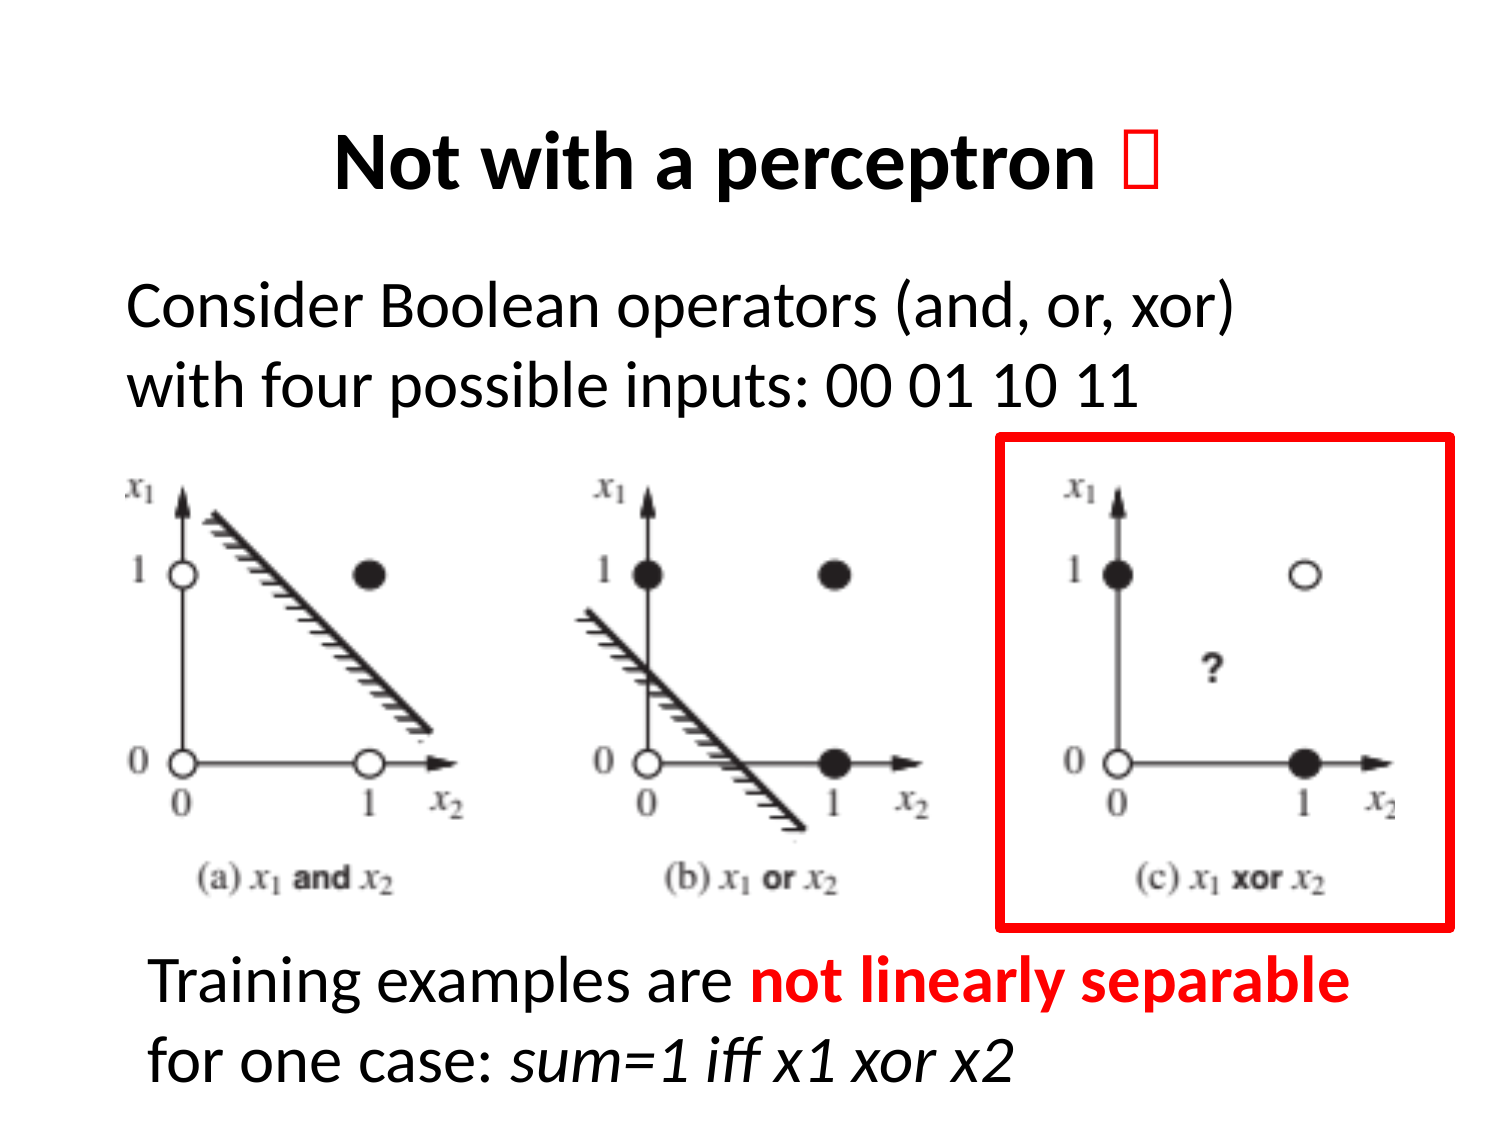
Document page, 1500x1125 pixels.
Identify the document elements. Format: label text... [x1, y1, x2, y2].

picture [124, 462, 1395, 909]
text_box [999, 437, 1450, 929]
title Not with a perceptron  [112, 62, 1388, 250]
text_box Training examples are not linearly separable for one case: sum=1 iff x1 xor x2 [132, 928, 1395, 1091]
list Consider Boolean operators (and, or, xor) with four possible inputs: 00 01 10 11 [111, 252, 1374, 416]
